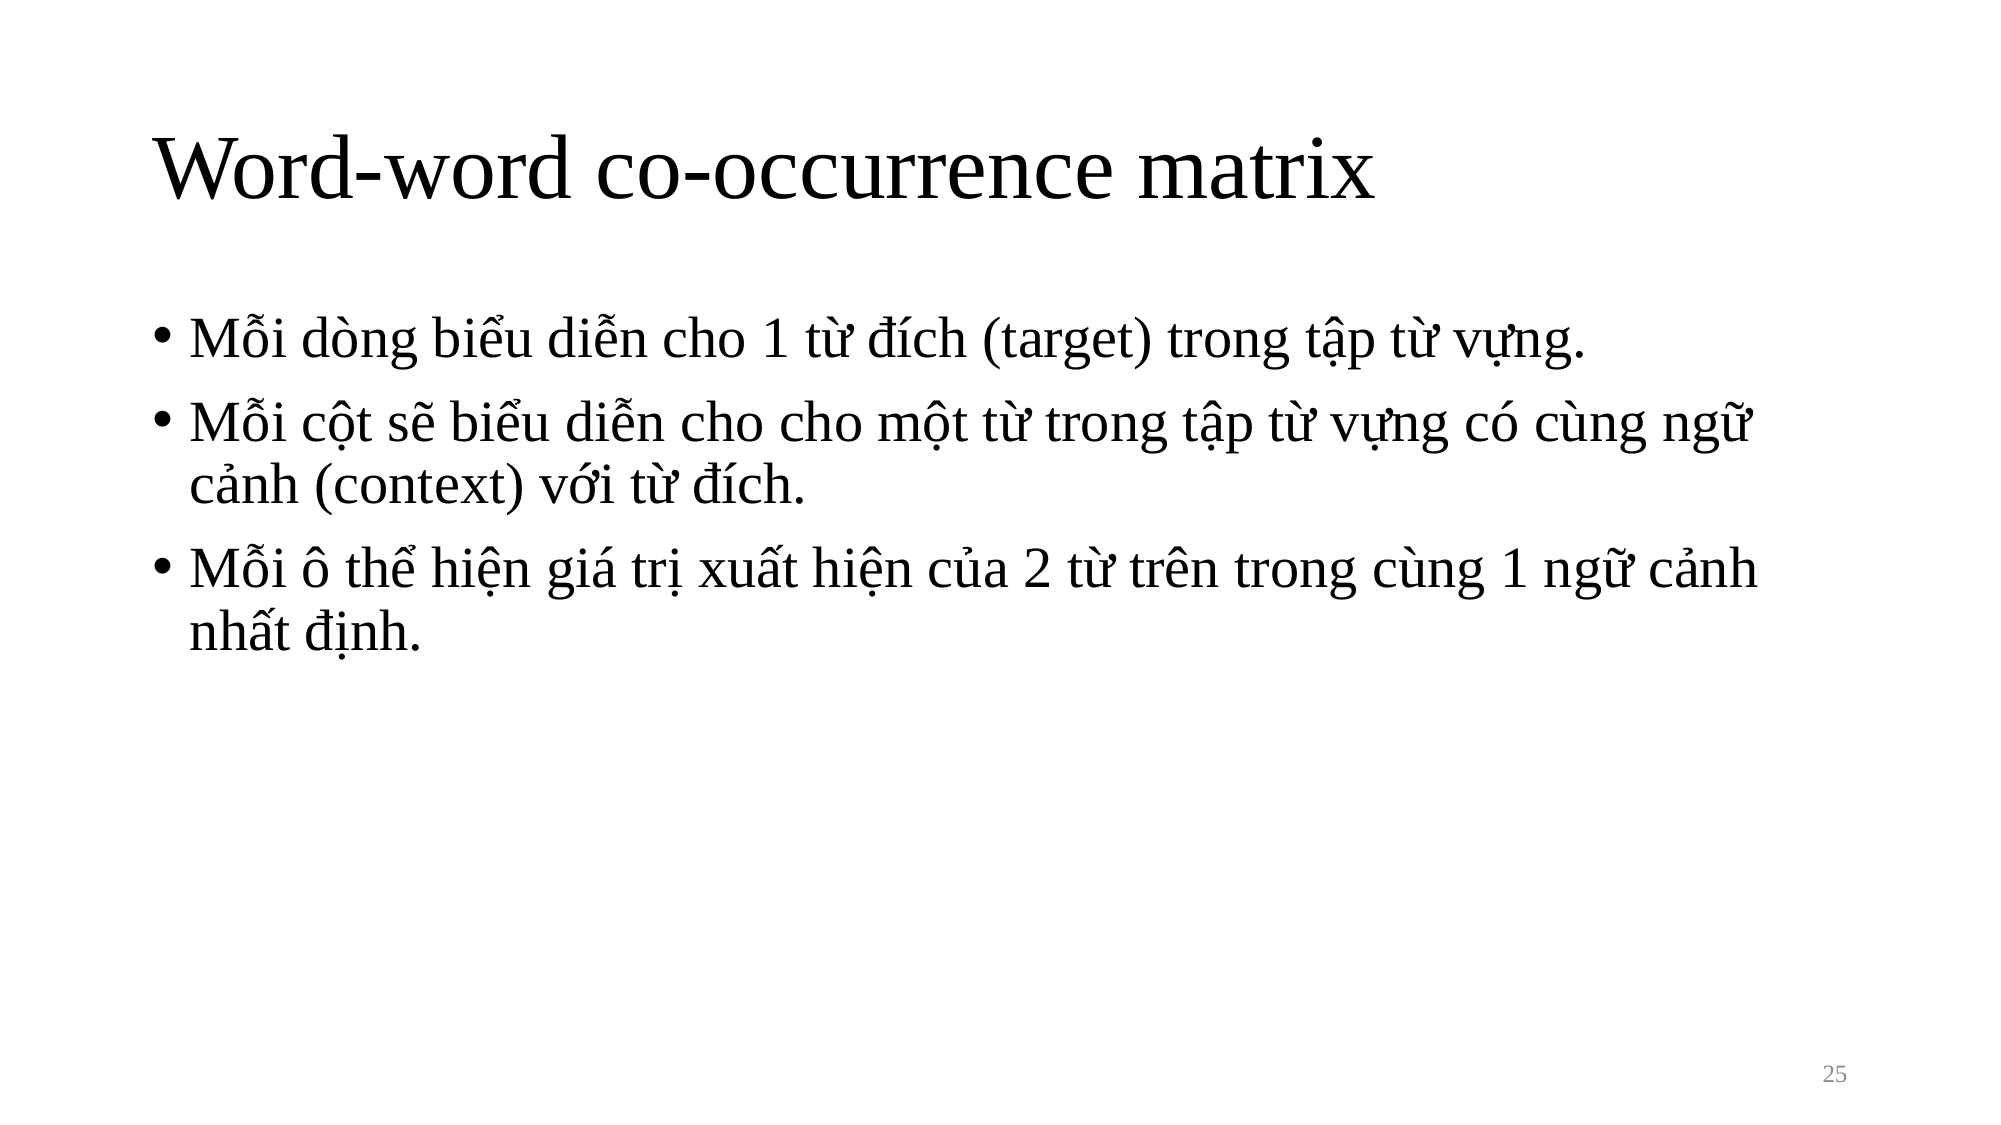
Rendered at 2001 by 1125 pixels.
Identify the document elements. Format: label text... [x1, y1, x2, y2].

slide_number 24 [1412, 1042, 1863, 1103]
list Mỗi dòng biểu diễn cho 1 từ đích (target) trong tập từ vựng. Mỗi cột sẽ biểu diễn cho cho một từ trong tập từ vựng có cùng ngữ cảnh (context) với từ đích. Mỗi ô thể hiện giá trị xuất hiện của 2 từ trên trong cùng 1 ngữ cảnh nhất định. [137, 299, 1863, 1014]
title Word-word co-occurrence matrix [137, 59, 1863, 278]
